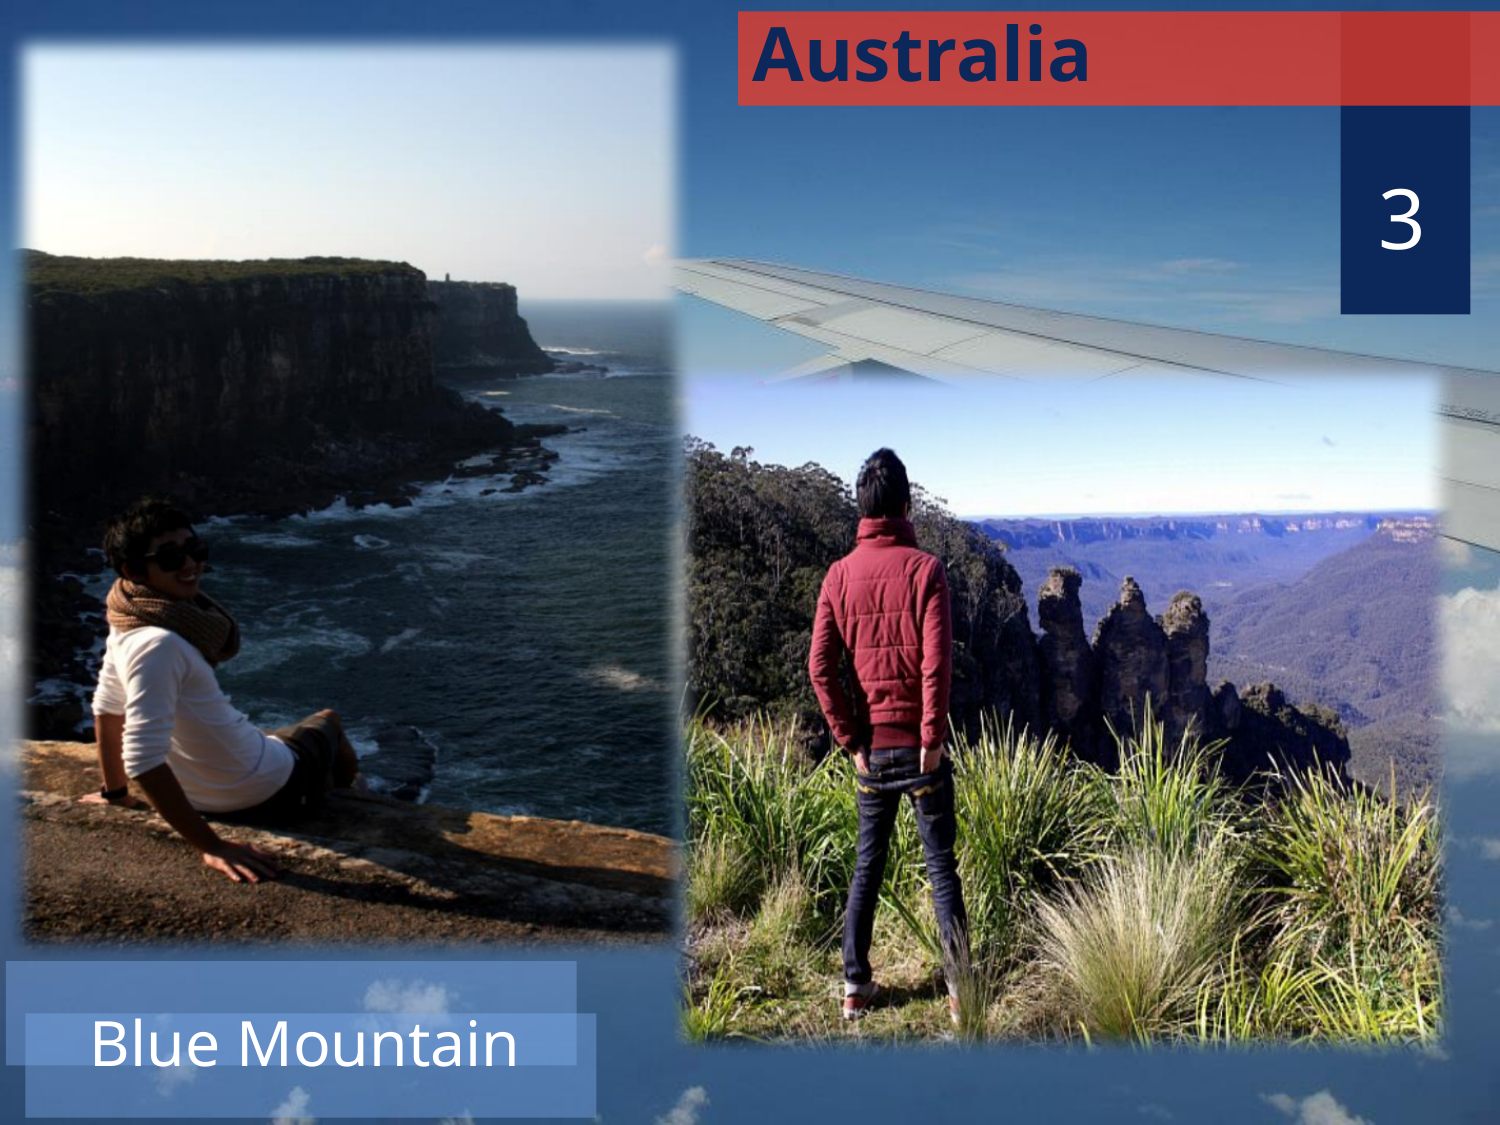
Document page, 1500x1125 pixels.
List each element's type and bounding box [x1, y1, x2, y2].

text_box [5, 969, 597, 1118]
text_box [737, 0, 1500, 315]
picture [0, 0, 1500, 1125]
